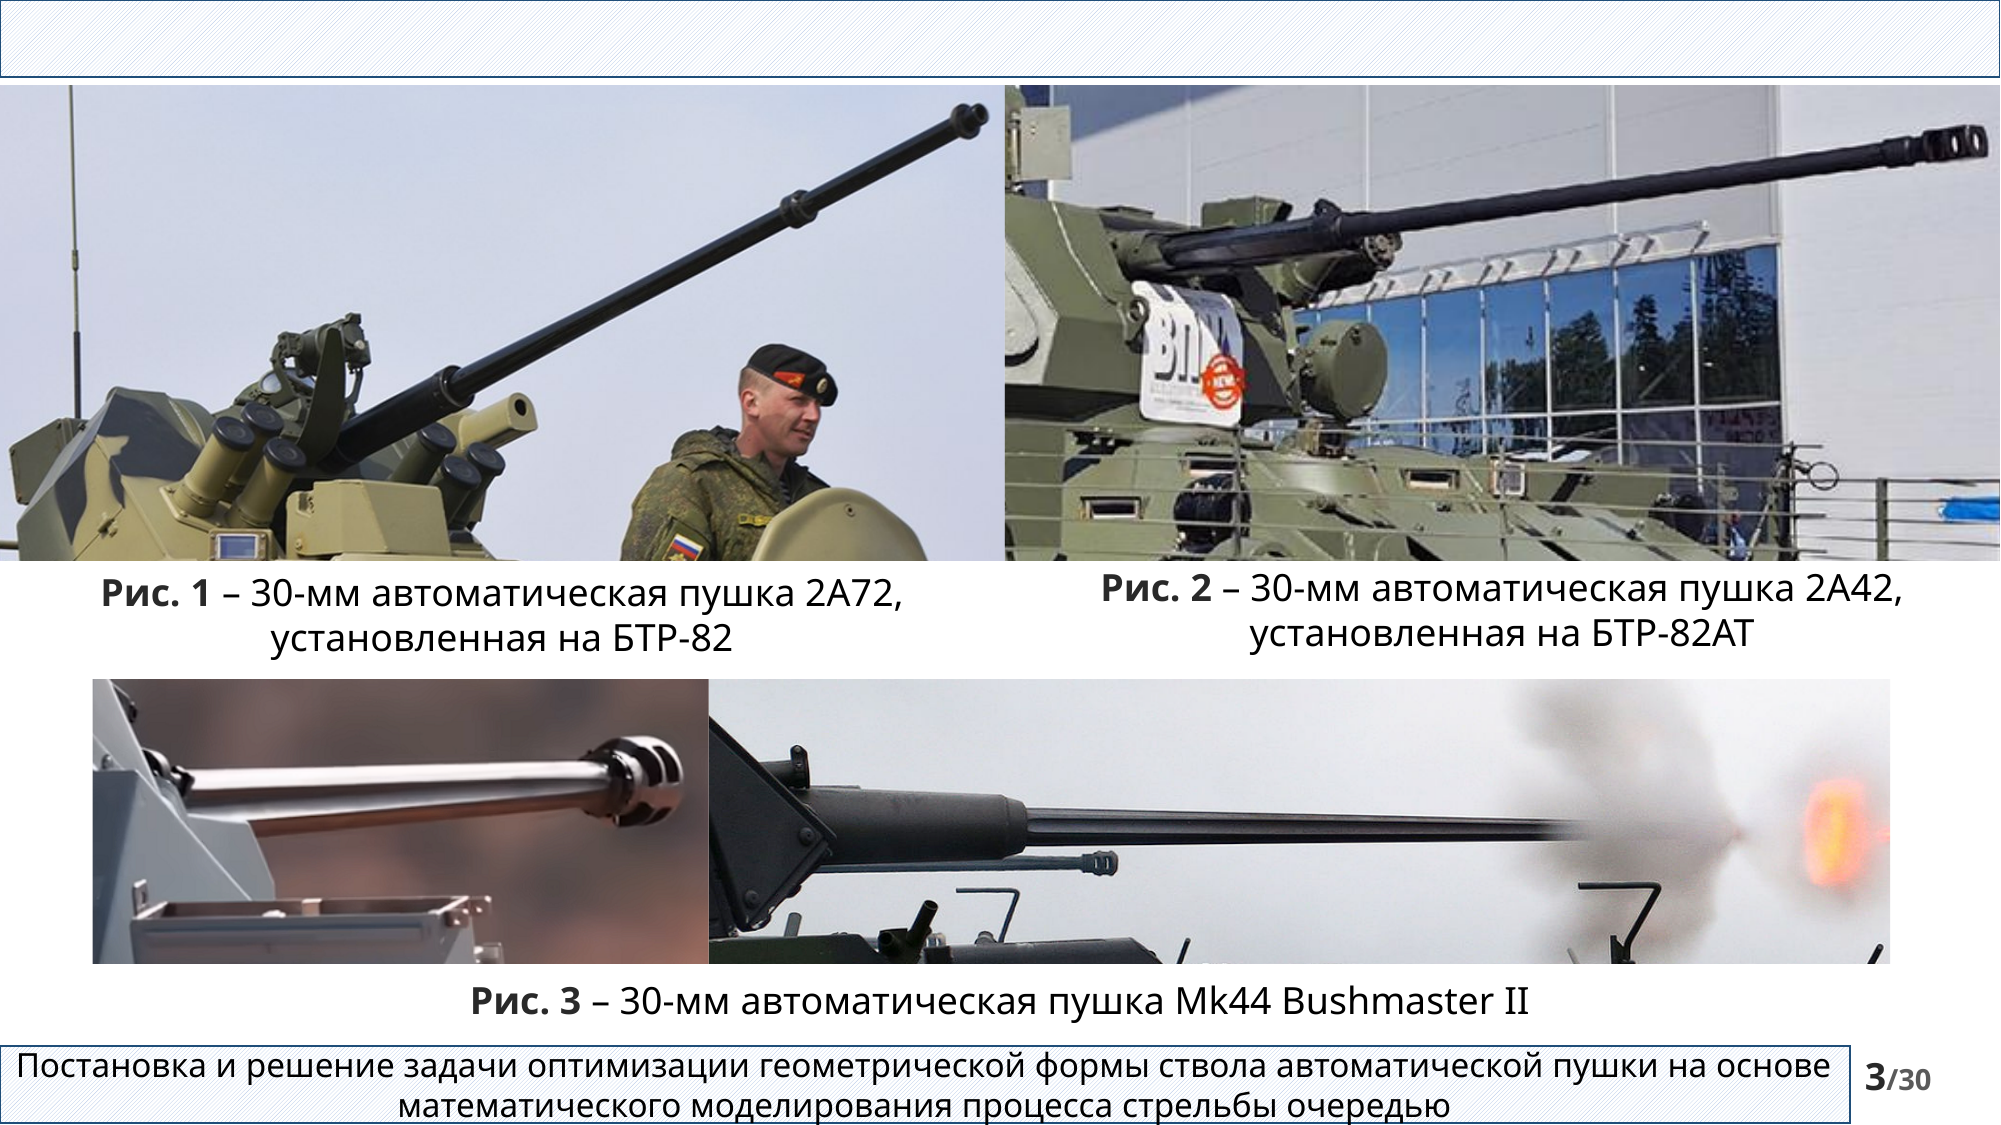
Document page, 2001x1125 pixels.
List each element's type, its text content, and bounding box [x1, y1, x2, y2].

text_box [0, 0, 2000, 78]
picture [0, 85, 2000, 561]
picture [92, 679, 1891, 964]
text_box Рис. 1 – 30-мм автоматическая пушка 2А72, установленная на БТР-82 [0, 561, 1005, 666]
text_box Постановка и решение задачи оптимизации геометрической формы ствола автоматической пушки на основе математического моделирования процесса стрельбы очередью [0, 1045, 1850, 1123]
slide_number 3/30 [1850, 1045, 2000, 1125]
text_box Рис. 3 – 30-мм автоматическая пушка Mk44 Bushmaster II [337, 969, 1663, 1029]
text_box Рис. 2 – 30-мм автоматическая пушка 2А42, установленная на БТР-82АТ [1004, 561, 2000, 662]
